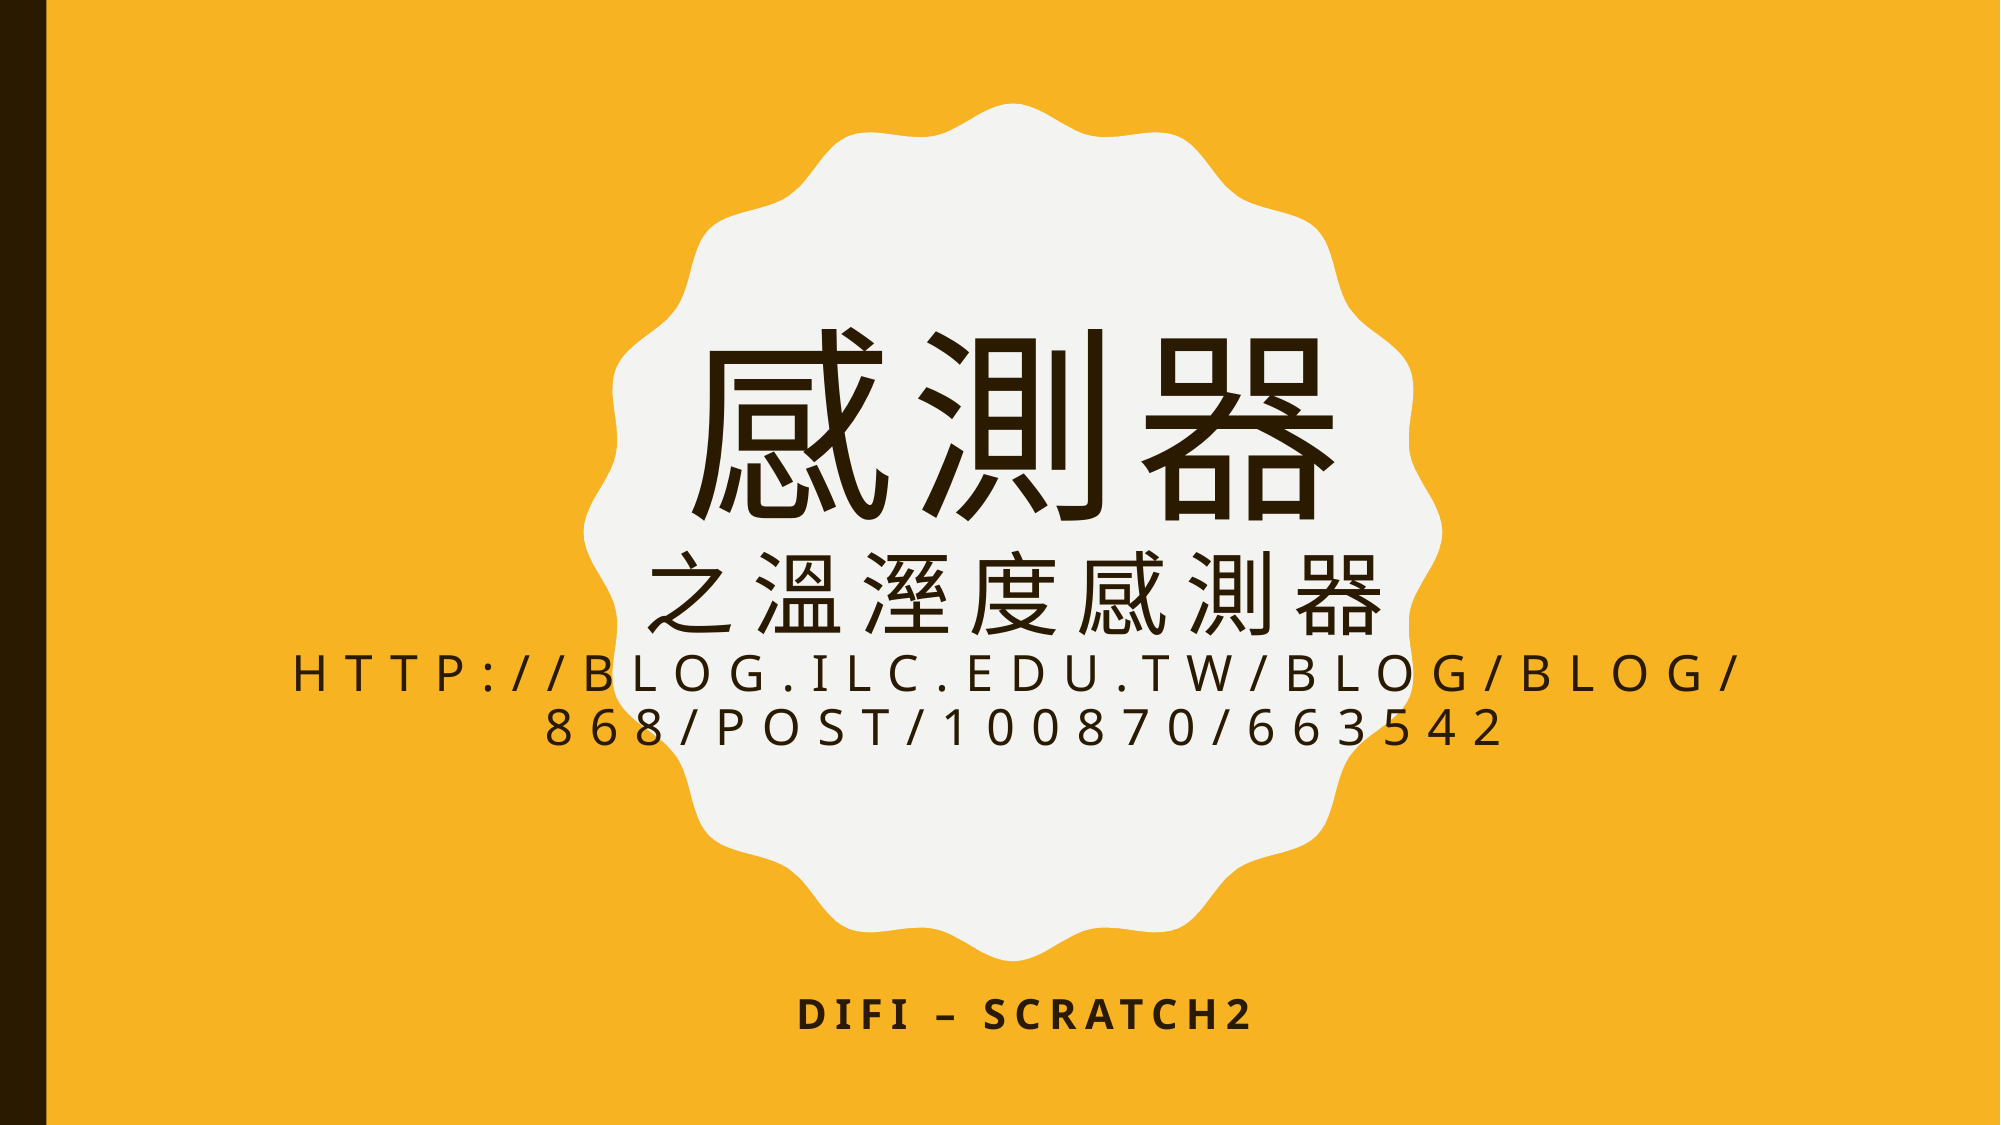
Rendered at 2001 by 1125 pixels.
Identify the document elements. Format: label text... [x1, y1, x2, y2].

subtitle DiFi – Scratch2 [363, 980, 1684, 1103]
title 感測器 之溫溼度感測器 http://blog.ilc.edu.tw/blog/blog/868/post/100870/663542 [176, 180, 1870, 902]
